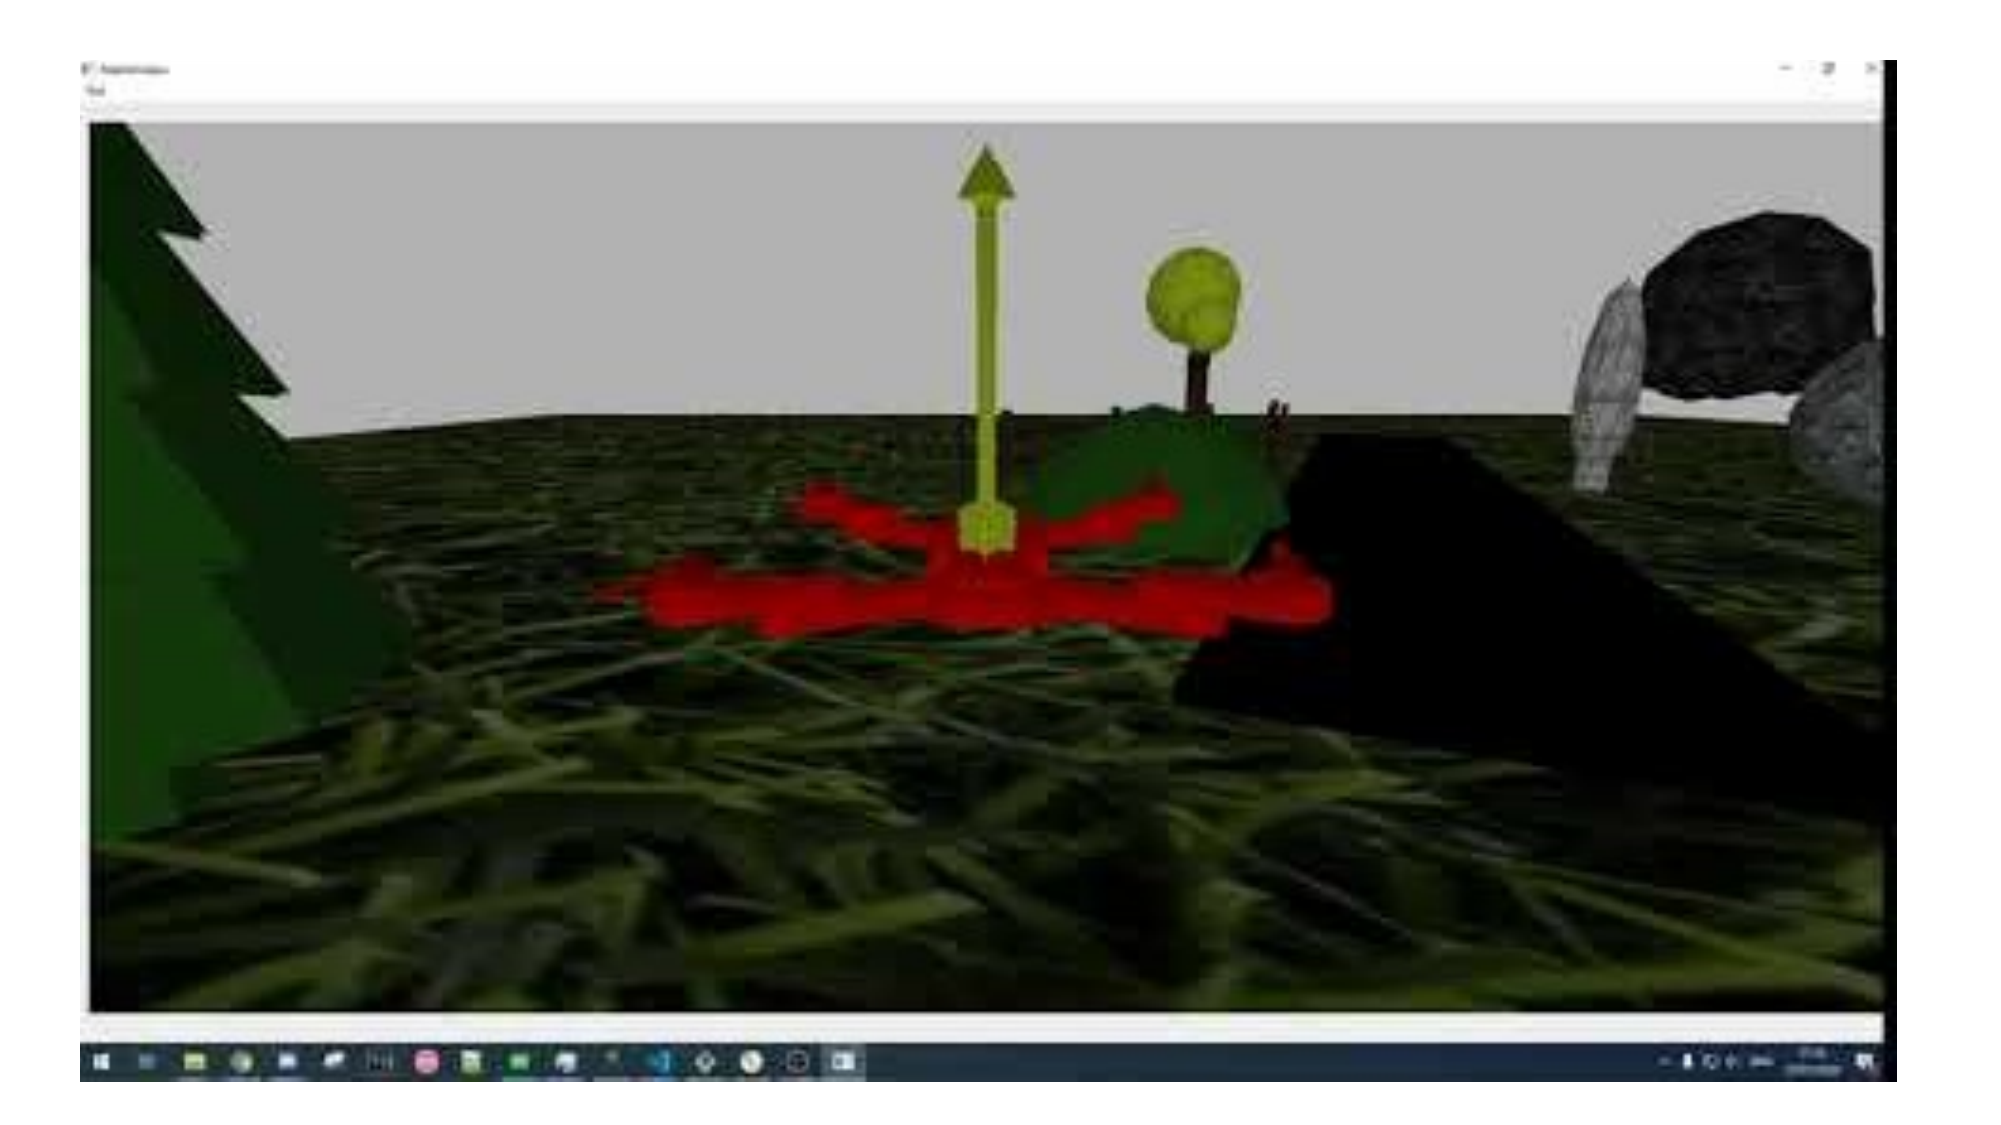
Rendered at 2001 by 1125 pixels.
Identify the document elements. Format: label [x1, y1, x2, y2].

list [79, 59, 1898, 1083]
